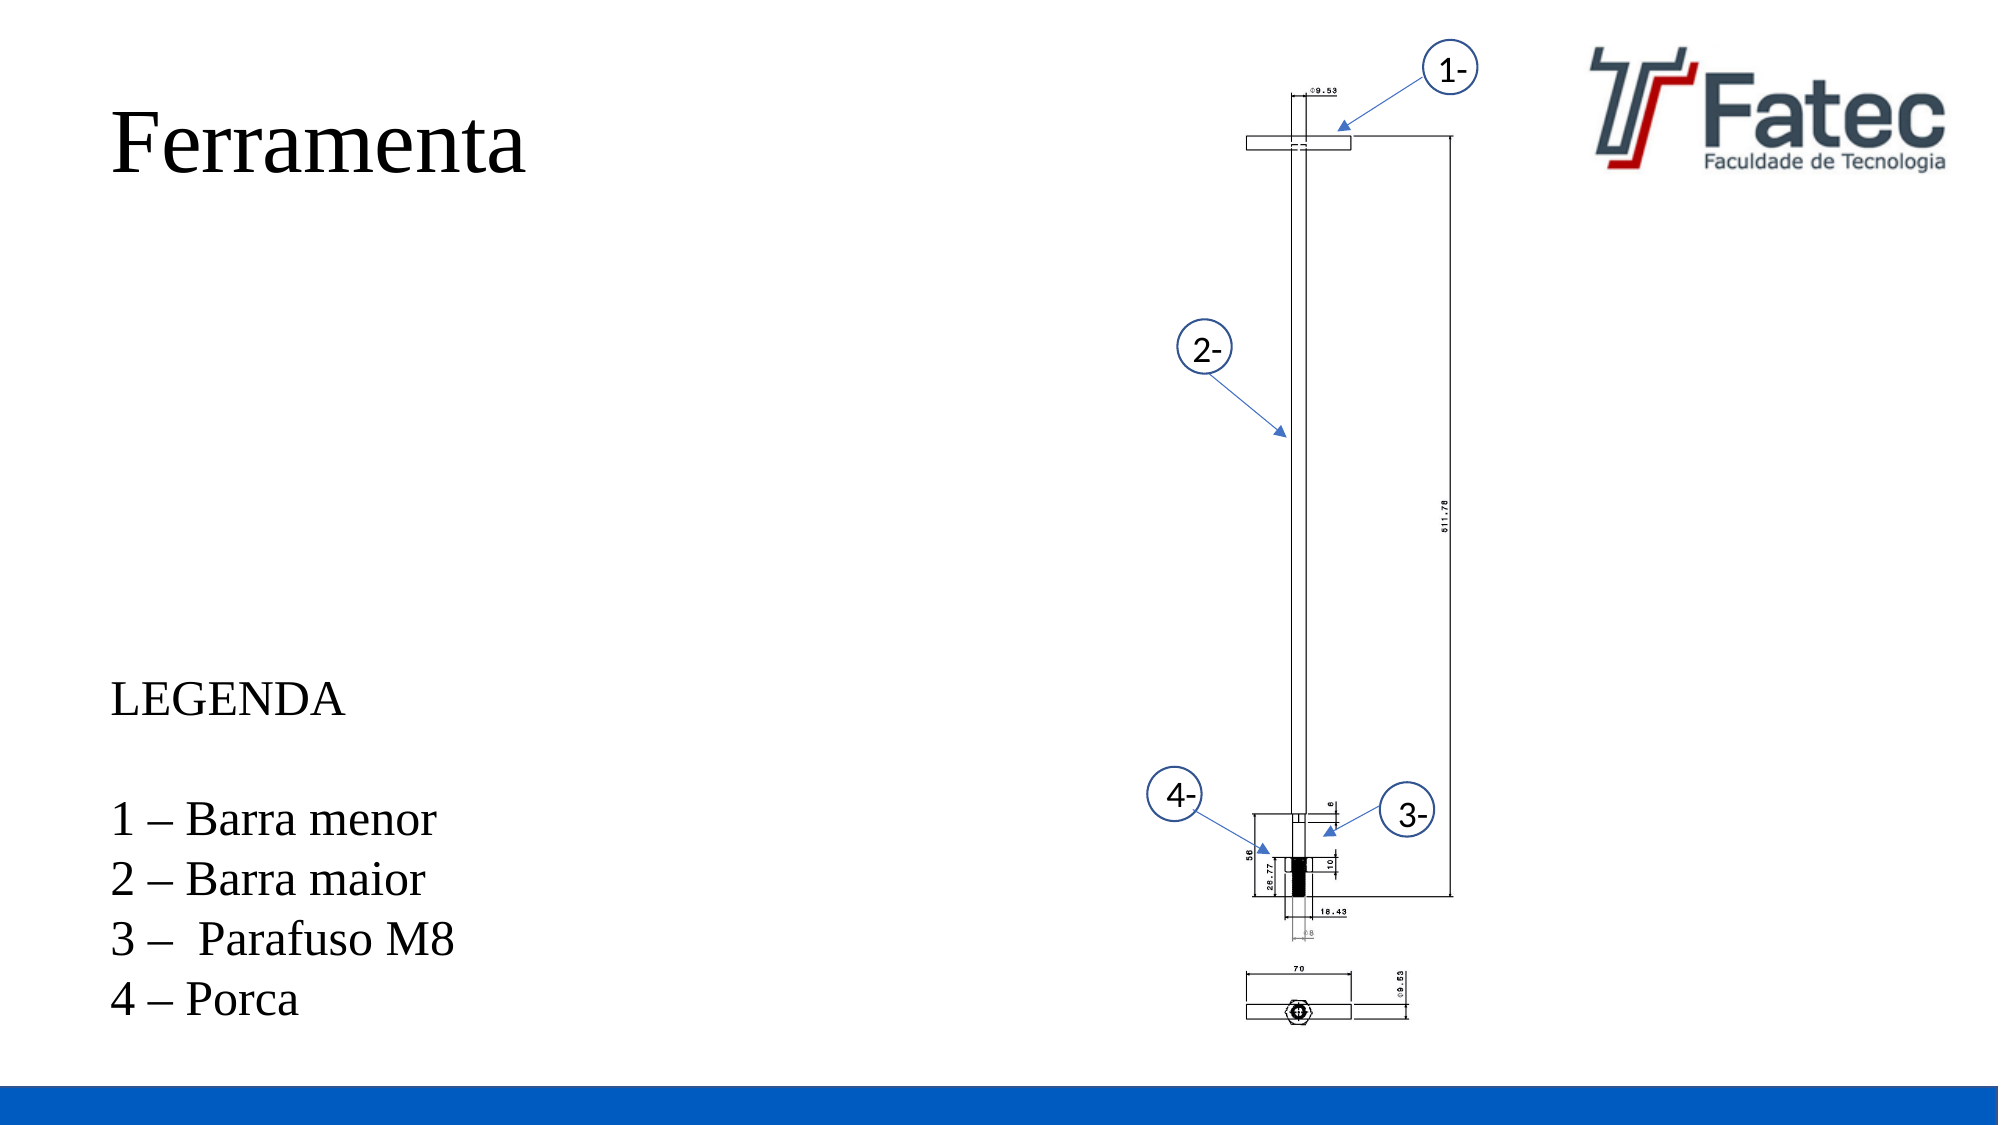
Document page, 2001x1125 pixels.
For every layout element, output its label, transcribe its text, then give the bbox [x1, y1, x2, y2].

text_box LEGENDA 1 – Barra menor 2 – Barra maior 3 – Parafuso M8 4 – Porca [95, 658, 672, 1079]
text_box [1337, 77, 1423, 132]
picture [1103, 0, 2000, 1052]
text_box [1422, 38, 1479, 72]
text_box 1- [1422, 37, 1575, 98]
text_box Ferramenta [95, 72, 884, 198]
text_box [1192, 809, 1271, 855]
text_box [1322, 805, 1380, 837]
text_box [1209, 373, 1287, 438]
